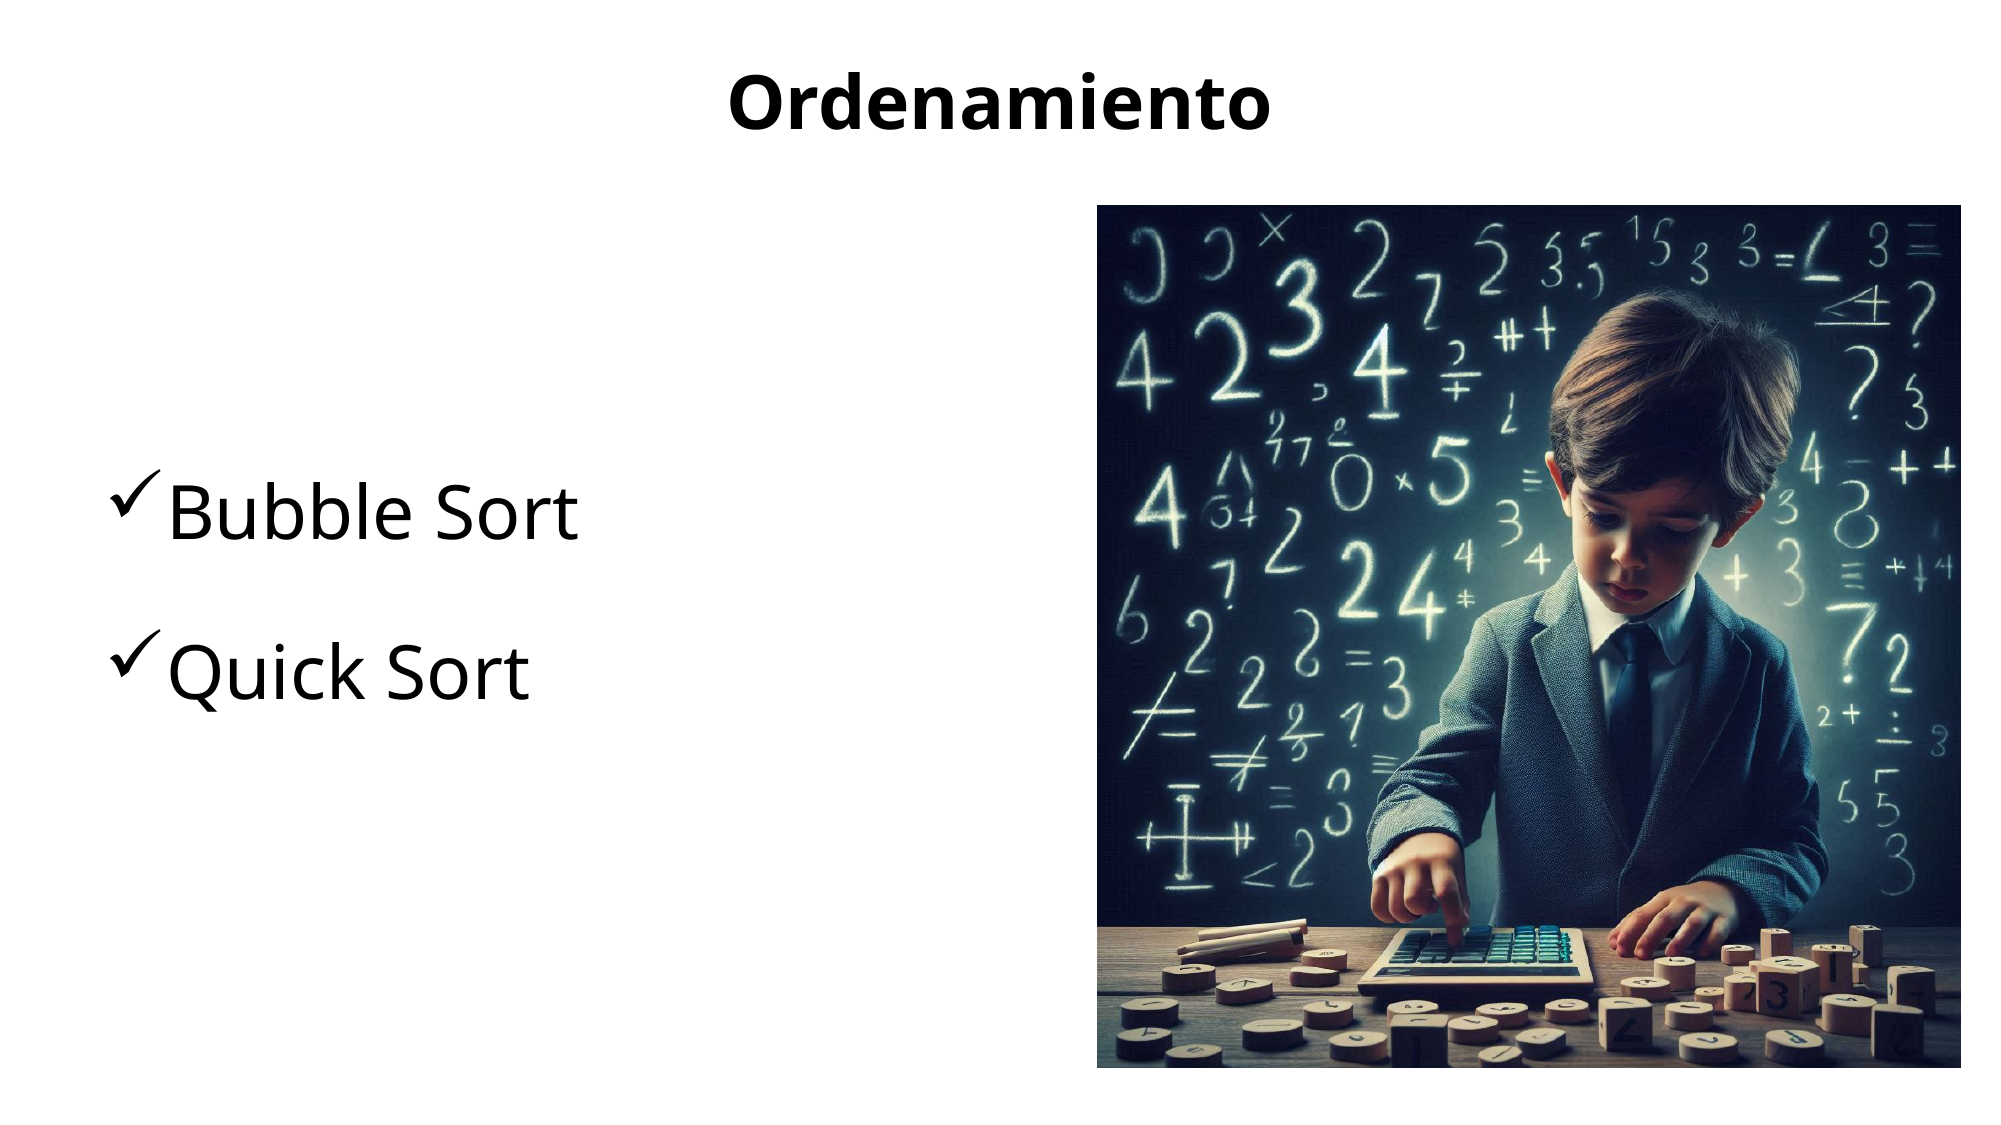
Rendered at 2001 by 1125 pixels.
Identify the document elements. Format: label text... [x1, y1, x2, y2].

title Ordenamiento [555, 4, 1445, 208]
picture [1097, 204, 1961, 1069]
text_box Bubble Sort Quick Sort [89, 412, 614, 723]
